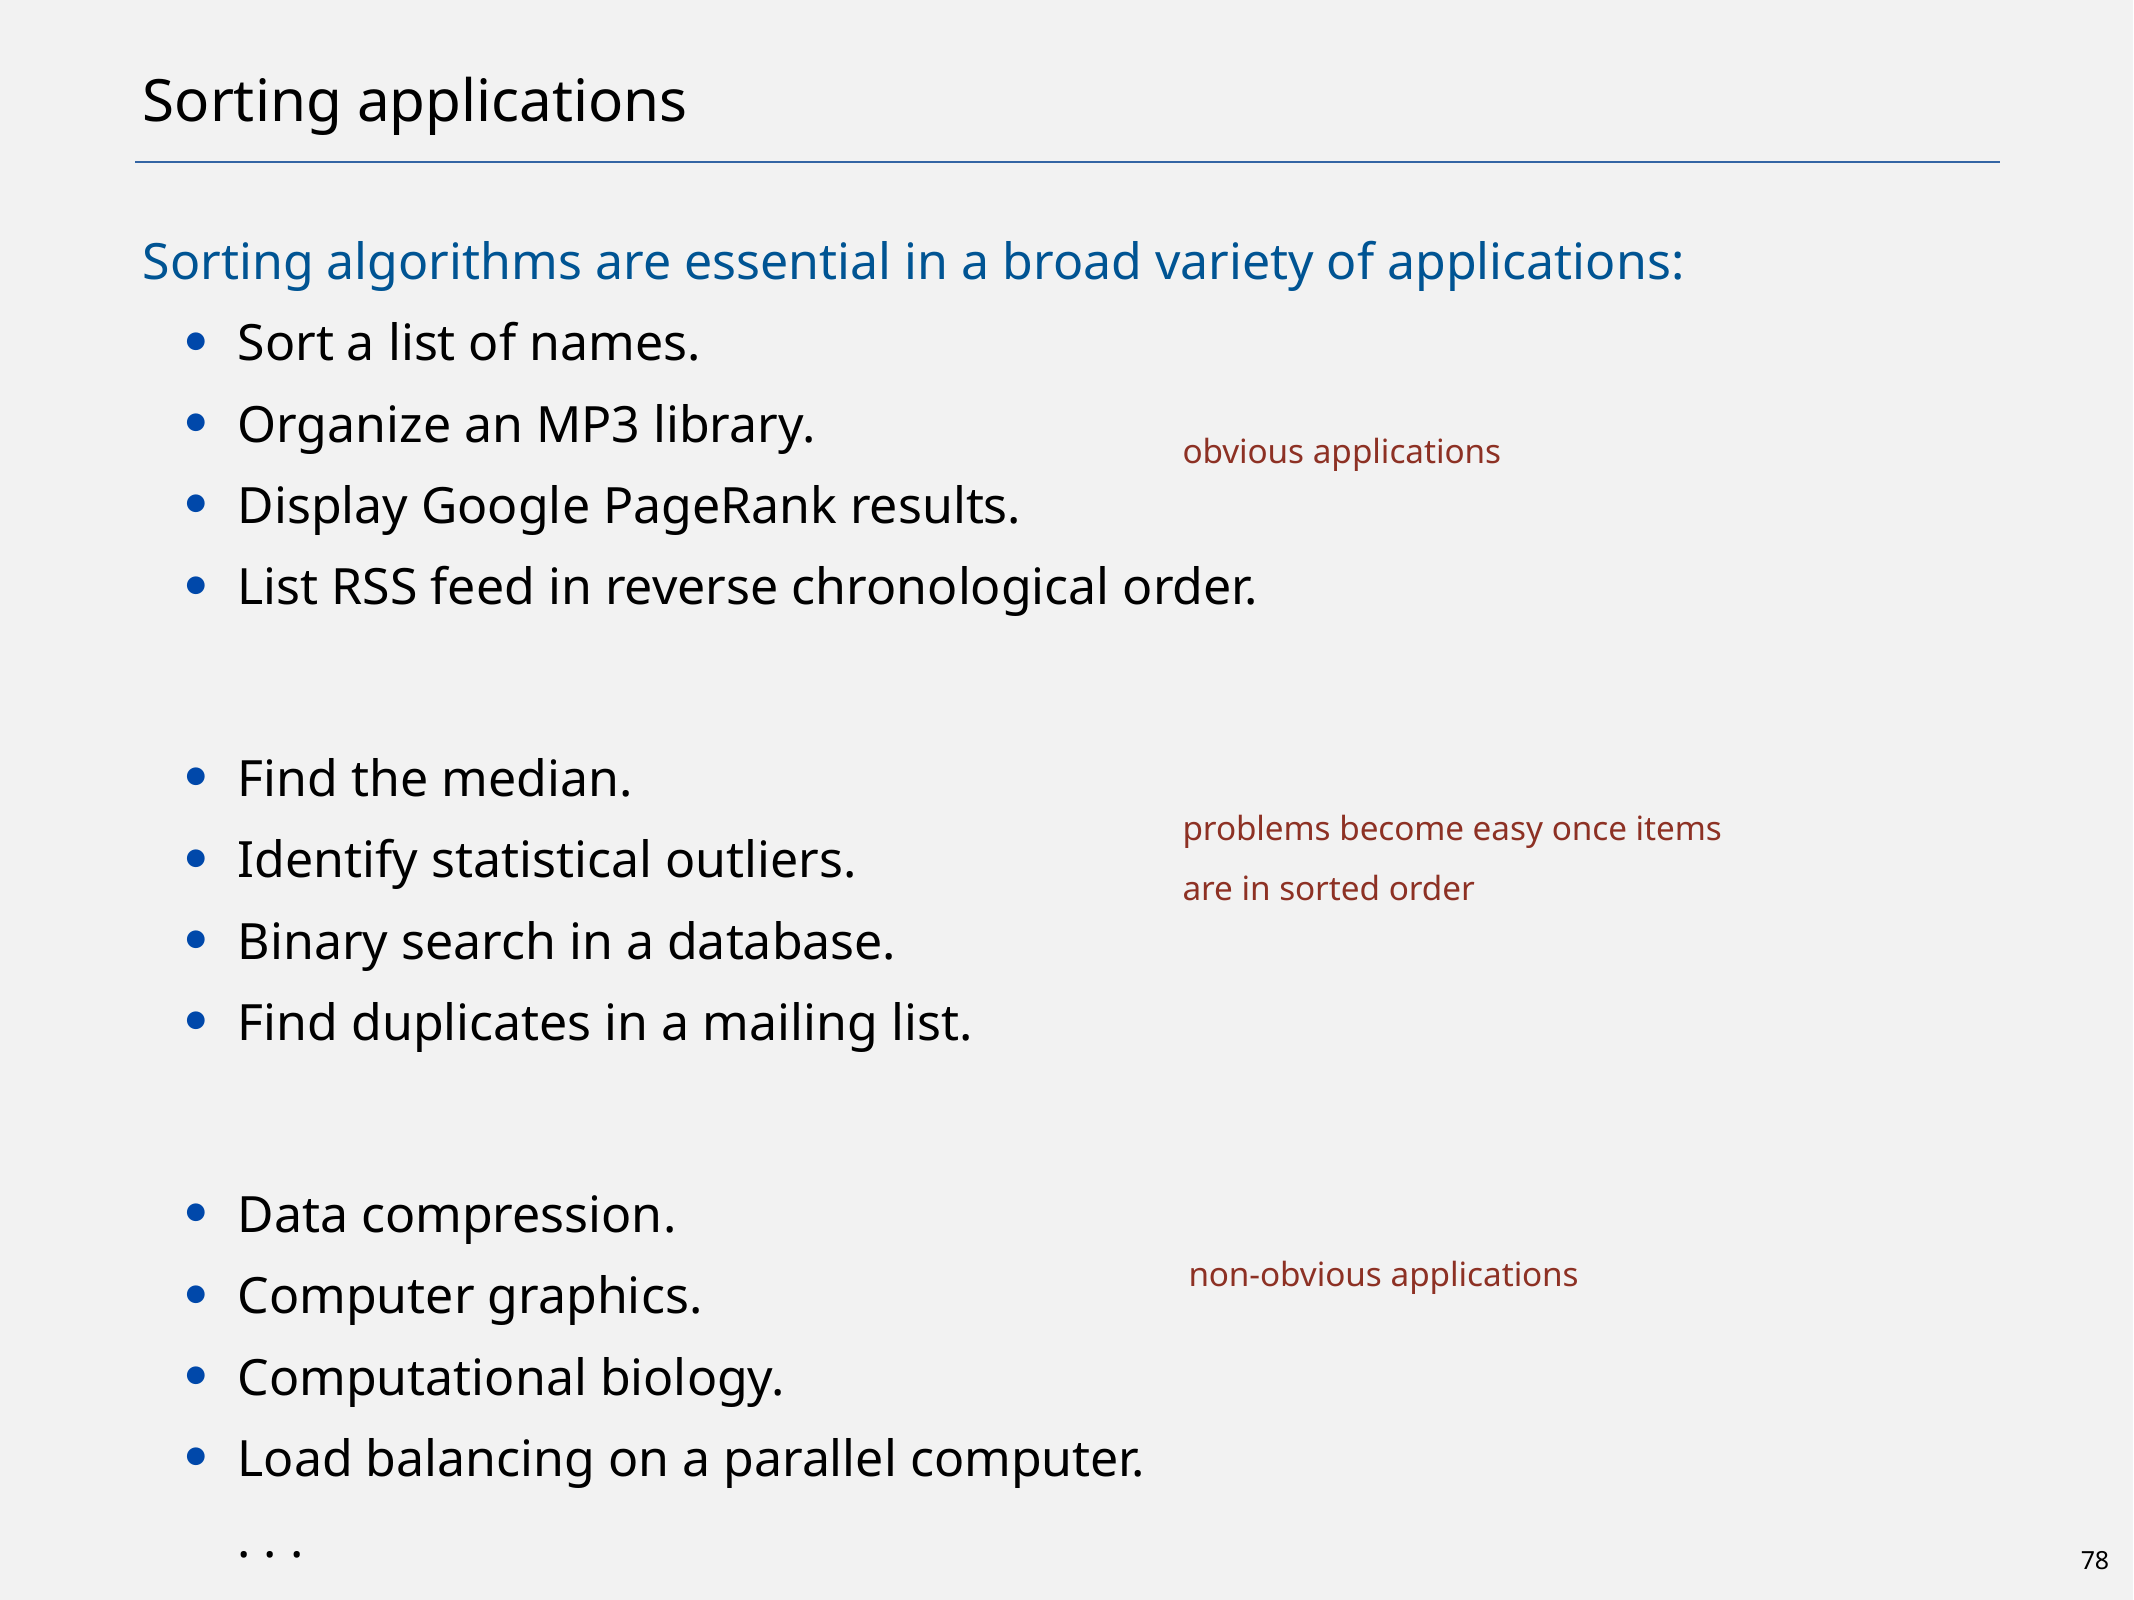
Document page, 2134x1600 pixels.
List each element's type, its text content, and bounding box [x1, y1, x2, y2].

slide_number 78 [2069, 1537, 2121, 1587]
text_box problems become easy once items are in sorted order [1172, 787, 1850, 908]
title Sorting applications [132, 0, 2001, 134]
text_box non-obvious applications [1178, 1233, 1802, 1294]
text_box obvious applications [1172, 410, 1694, 471]
list Sorting algorithms are essential in a broad variety of applications: Sort a list of names. Organize an MP3 library. Display Google PageRank results. List RSS feed in reverse chronological order. Find the median. Identify statistical outliers. Binary search in a database. Find duplicates in a mailing list. Data compression. Computer graphics. Computational biology. Load balancing on a parallel computer. . . . [132, 207, 2001, 1543]
